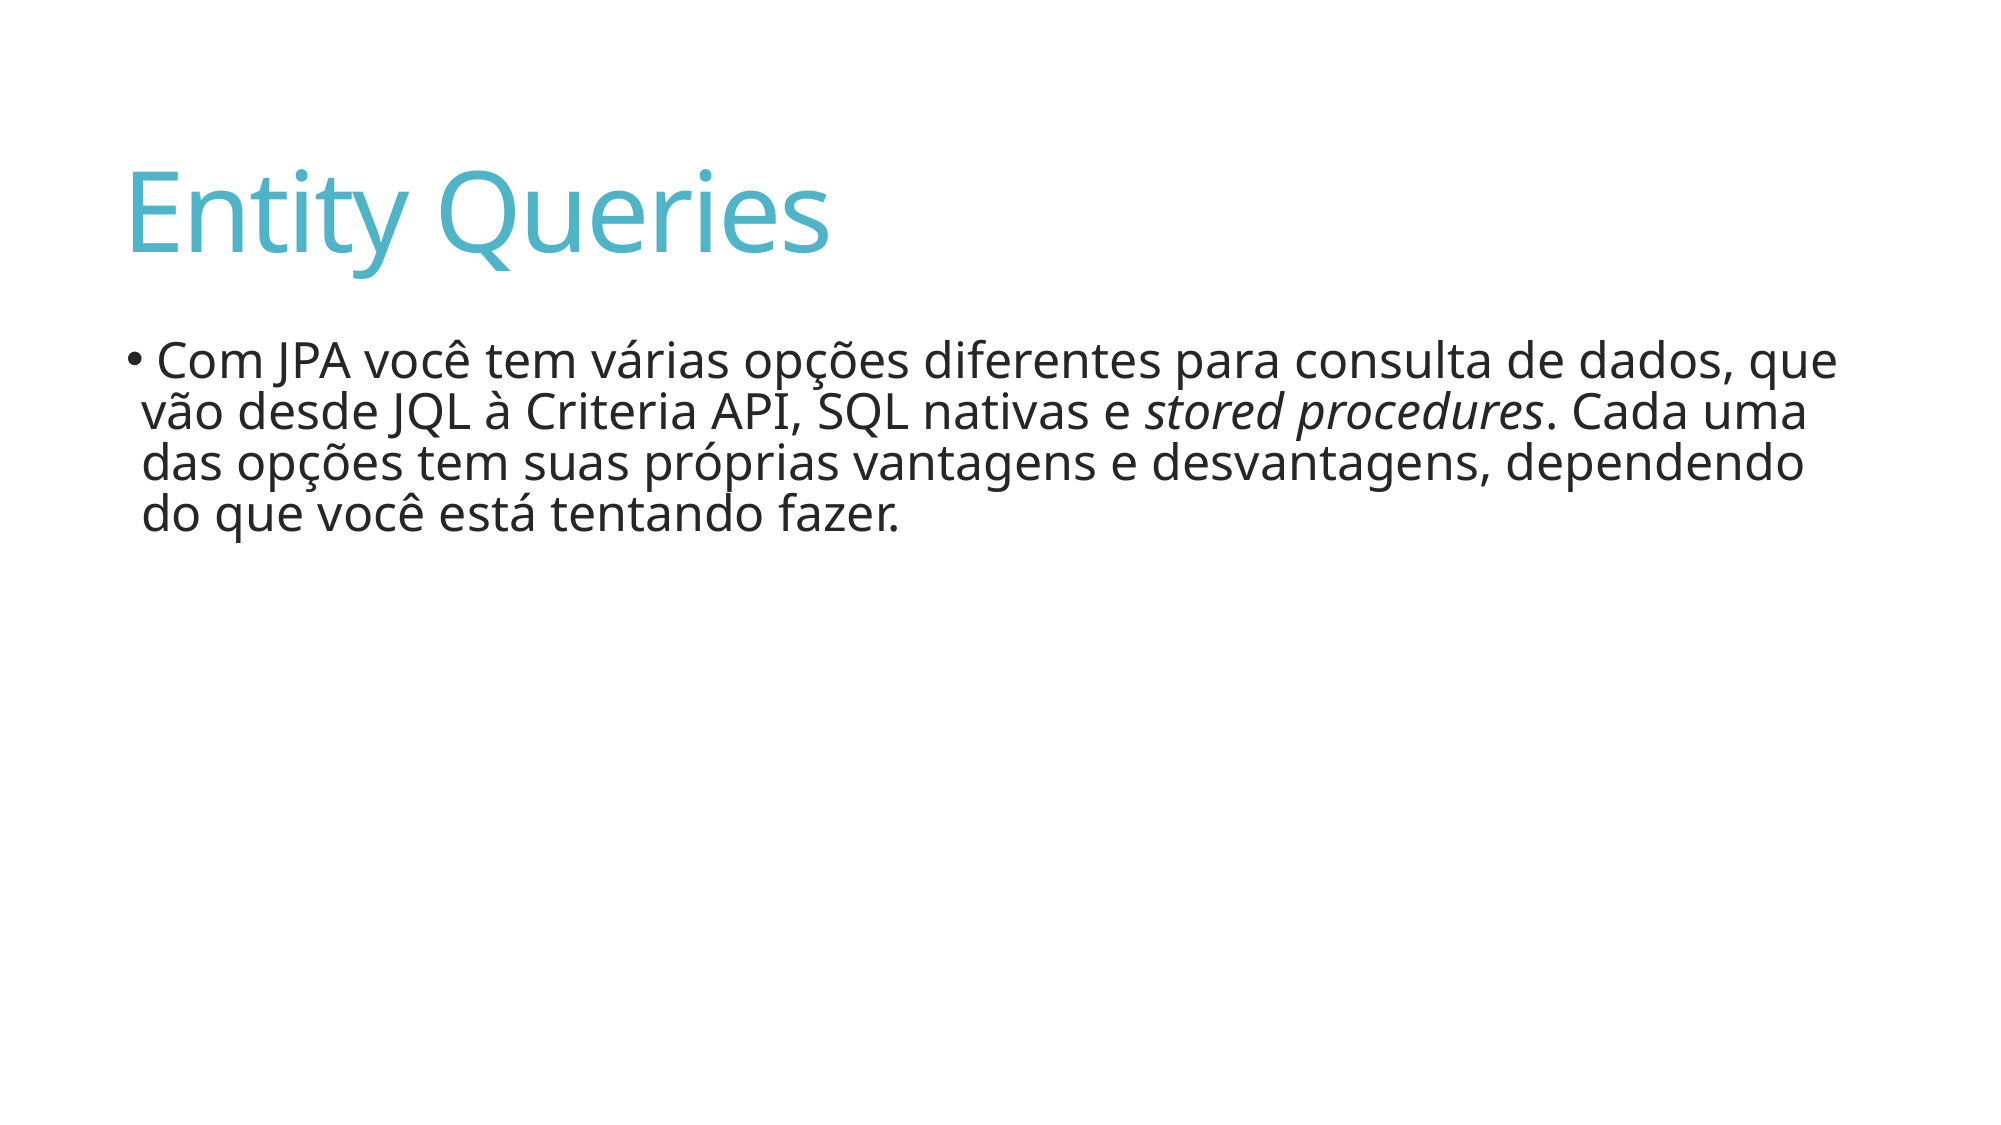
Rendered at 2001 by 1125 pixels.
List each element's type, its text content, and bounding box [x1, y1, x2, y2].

title Entity Queries [107, 81, 1875, 354]
list Com JPA você tem várias opções diferentes para consulta de dados, que vão desde JQL à Criteria API, SQL nativas e stored procedures. Cada uma das opções tem suas próprias vantagens e desvantagens, dependendo do que você está tentando fazer. [111, 329, 1876, 948]
